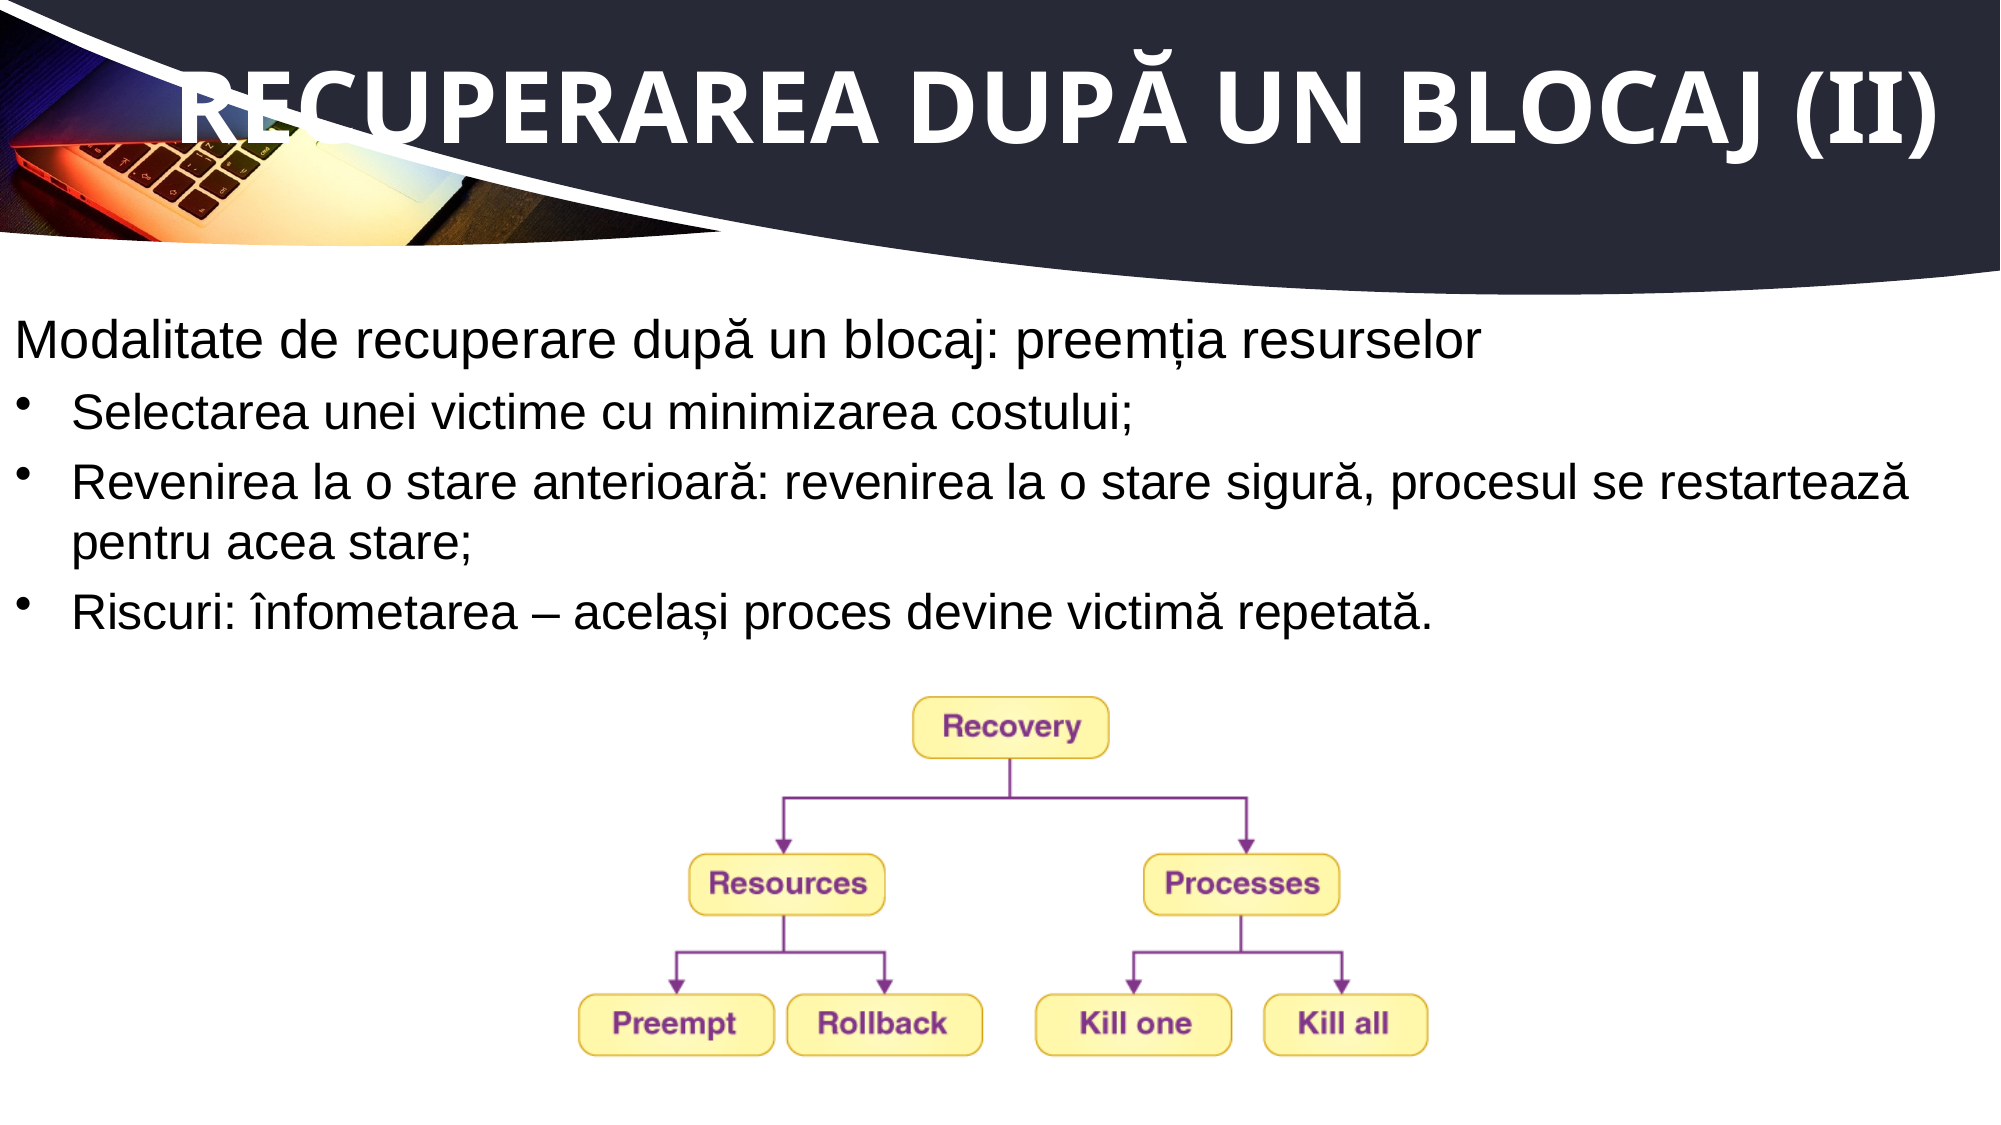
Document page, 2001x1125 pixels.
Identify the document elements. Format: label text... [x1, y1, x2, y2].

title Recuperarea după un blocaj (II) [137, 2, 2000, 220]
picture [0, 9, 722, 247]
text_box Modalitate de recuperare după un blocaj: preemția resurselor Selectarea unei victime cu minimizarea costului; Revenirea la o stare anterioară: revenirea la o stare sigură, procesul se restartează pentru acea stare; Riscuri: înfometarea – același proces devine victimă repetată. [0, 296, 2000, 1102]
picture [478, 656, 1522, 1102]
